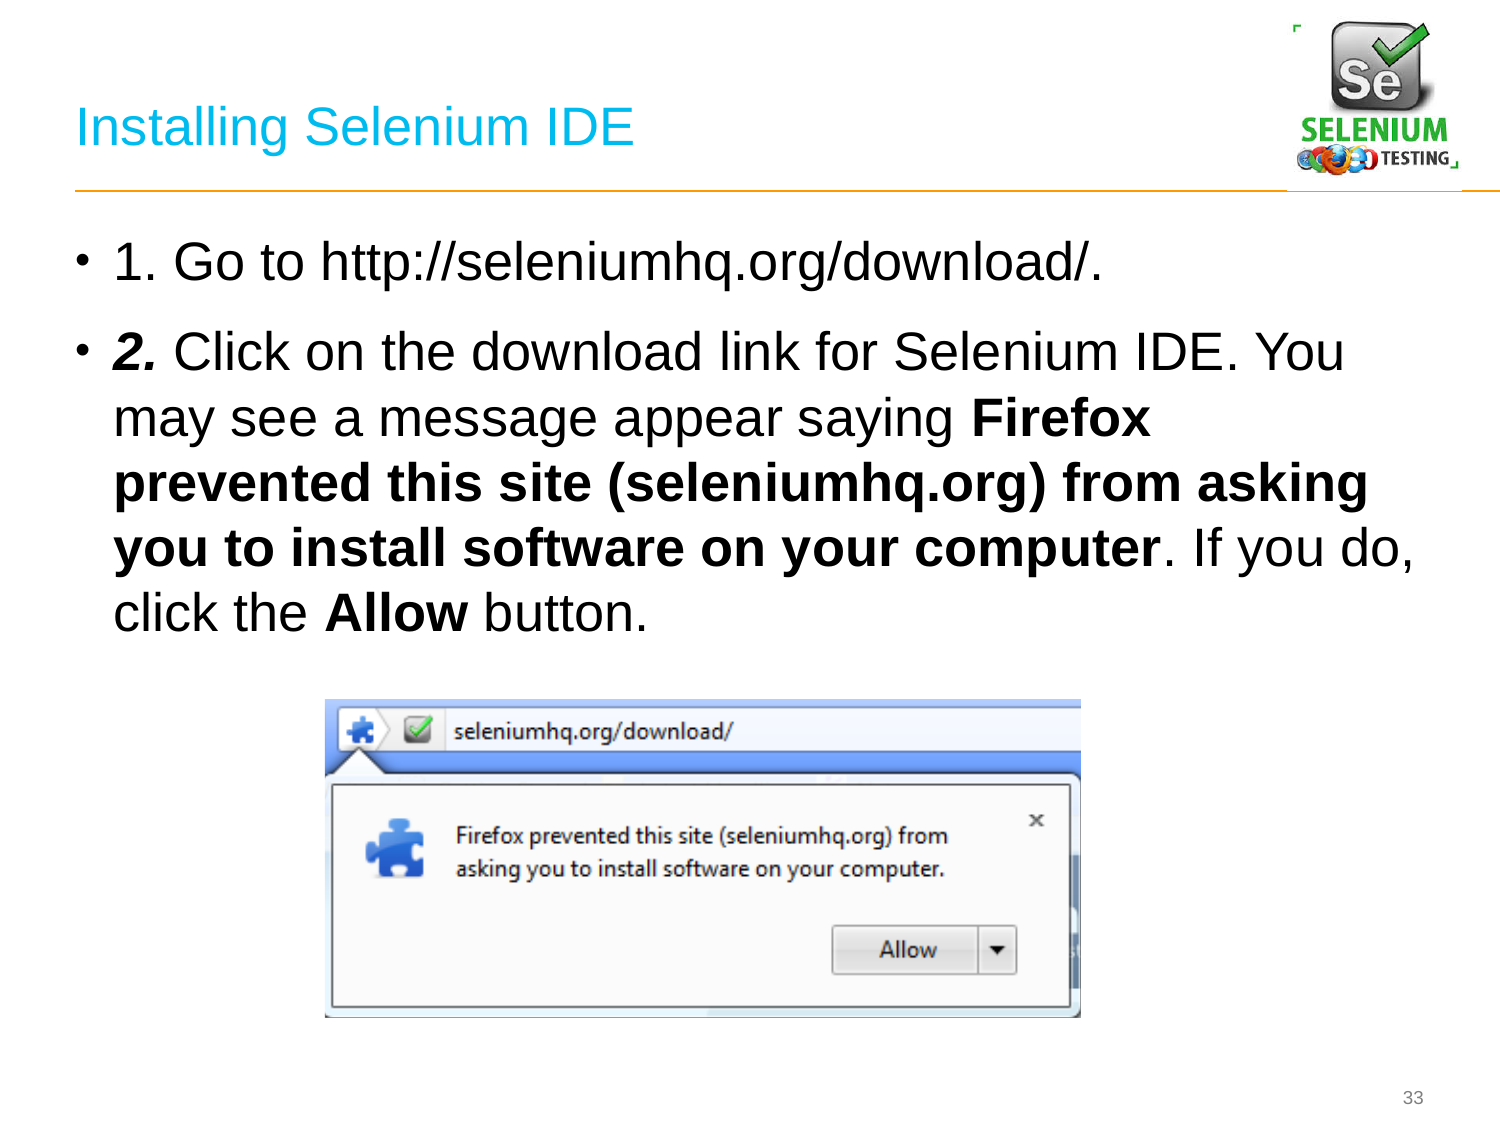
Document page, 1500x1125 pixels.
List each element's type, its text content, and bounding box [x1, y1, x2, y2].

picture [1287, 16, 1462, 191]
picture [324, 699, 1082, 1018]
list 1. Go to http://seleniumhq.org/download/. 2. Click on the download link for Selenium IDE. You may see a message appear saying Firefox prevented this site (seleniumhq.org) from asking you to install software on your computer. If you do, click the Allow button. [75, 226, 1425, 675]
title Installing Selenium IDE [75, 27, 1422, 157]
